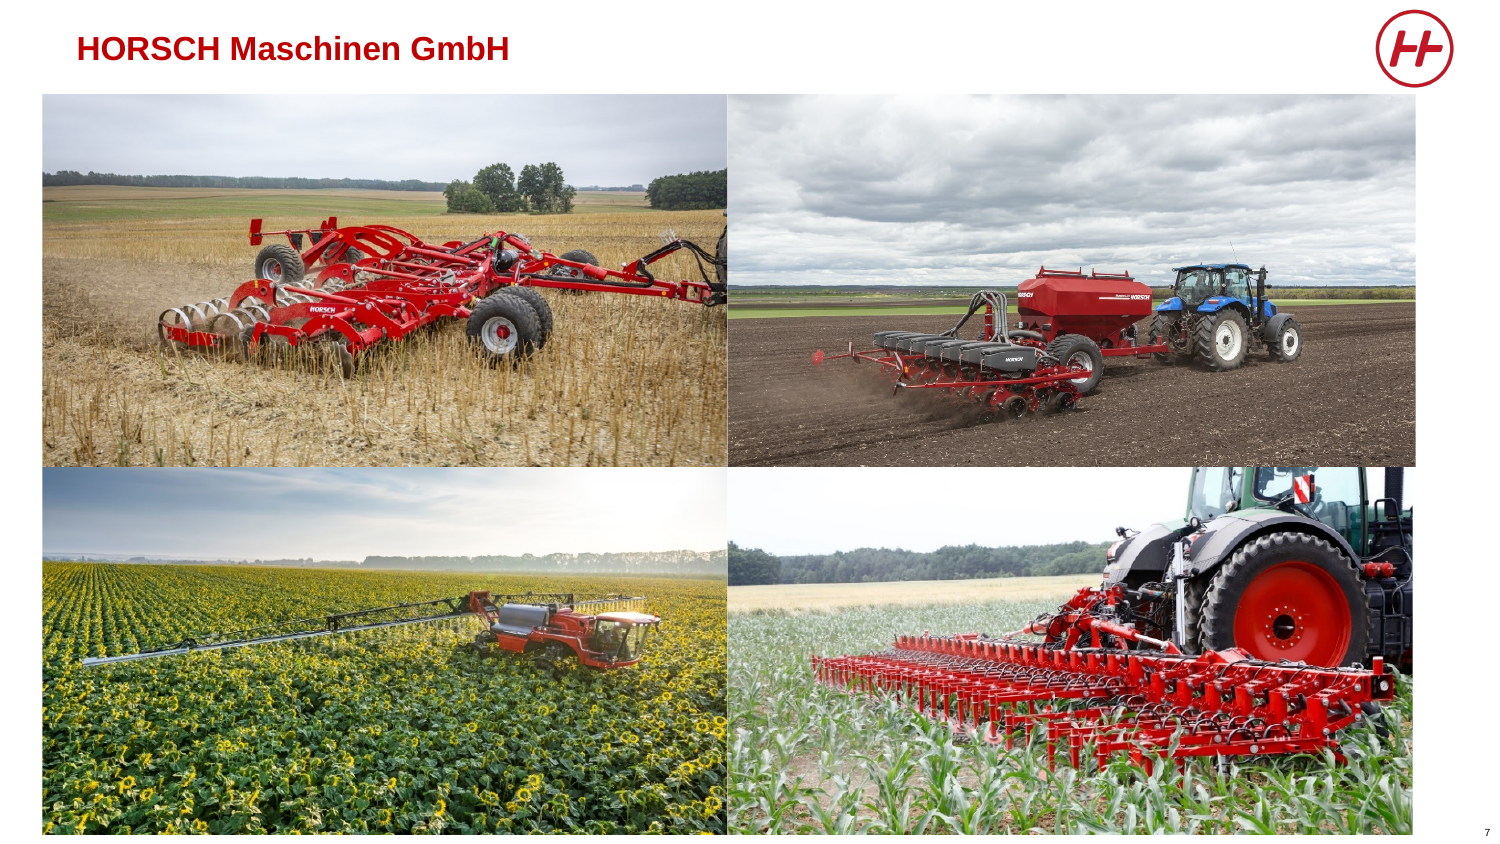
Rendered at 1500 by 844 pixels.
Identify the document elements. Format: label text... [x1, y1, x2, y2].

picture [1373, 7, 1456, 90]
text_box HORSCH Maschinen GmbH [76, 24, 928, 76]
picture [42, 94, 1416, 835]
